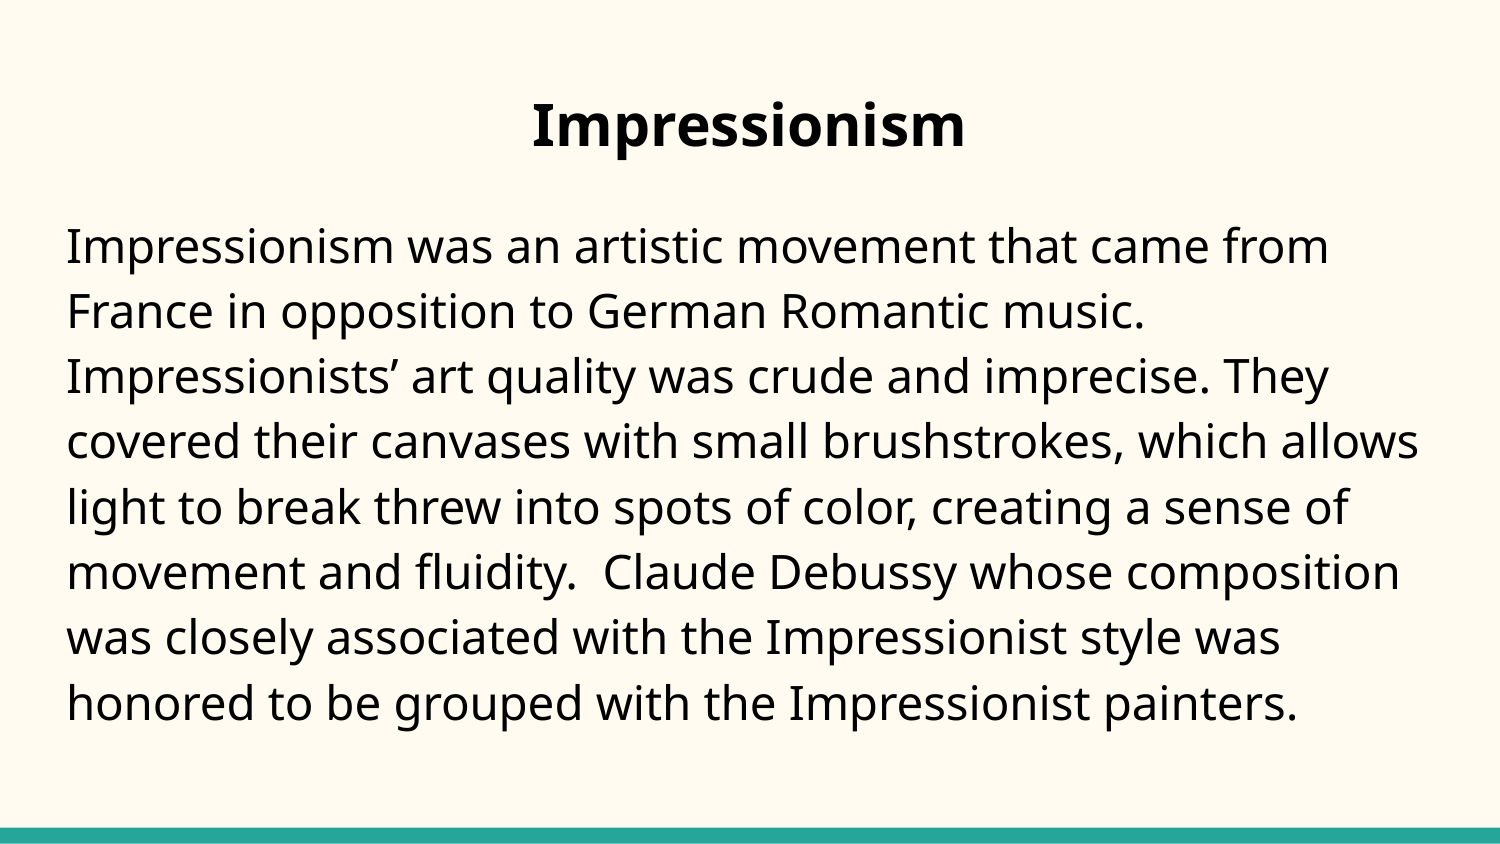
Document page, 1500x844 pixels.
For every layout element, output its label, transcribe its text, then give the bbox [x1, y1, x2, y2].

list Impressionism was an artistic movement that came from France in opposition to German Romantic music. Impressionists’ art quality was crude and imprecise. They covered their canvases with small brushstrokes, which allows light to break threw into spots of color, creating a sense of movement and fluidity. Claude Debussy whose composition was closely associated with the Impressionist style was honored to be grouped with the Impressionist painters. [51, 192, 1449, 750]
title Impressionism [51, 72, 1449, 174]
